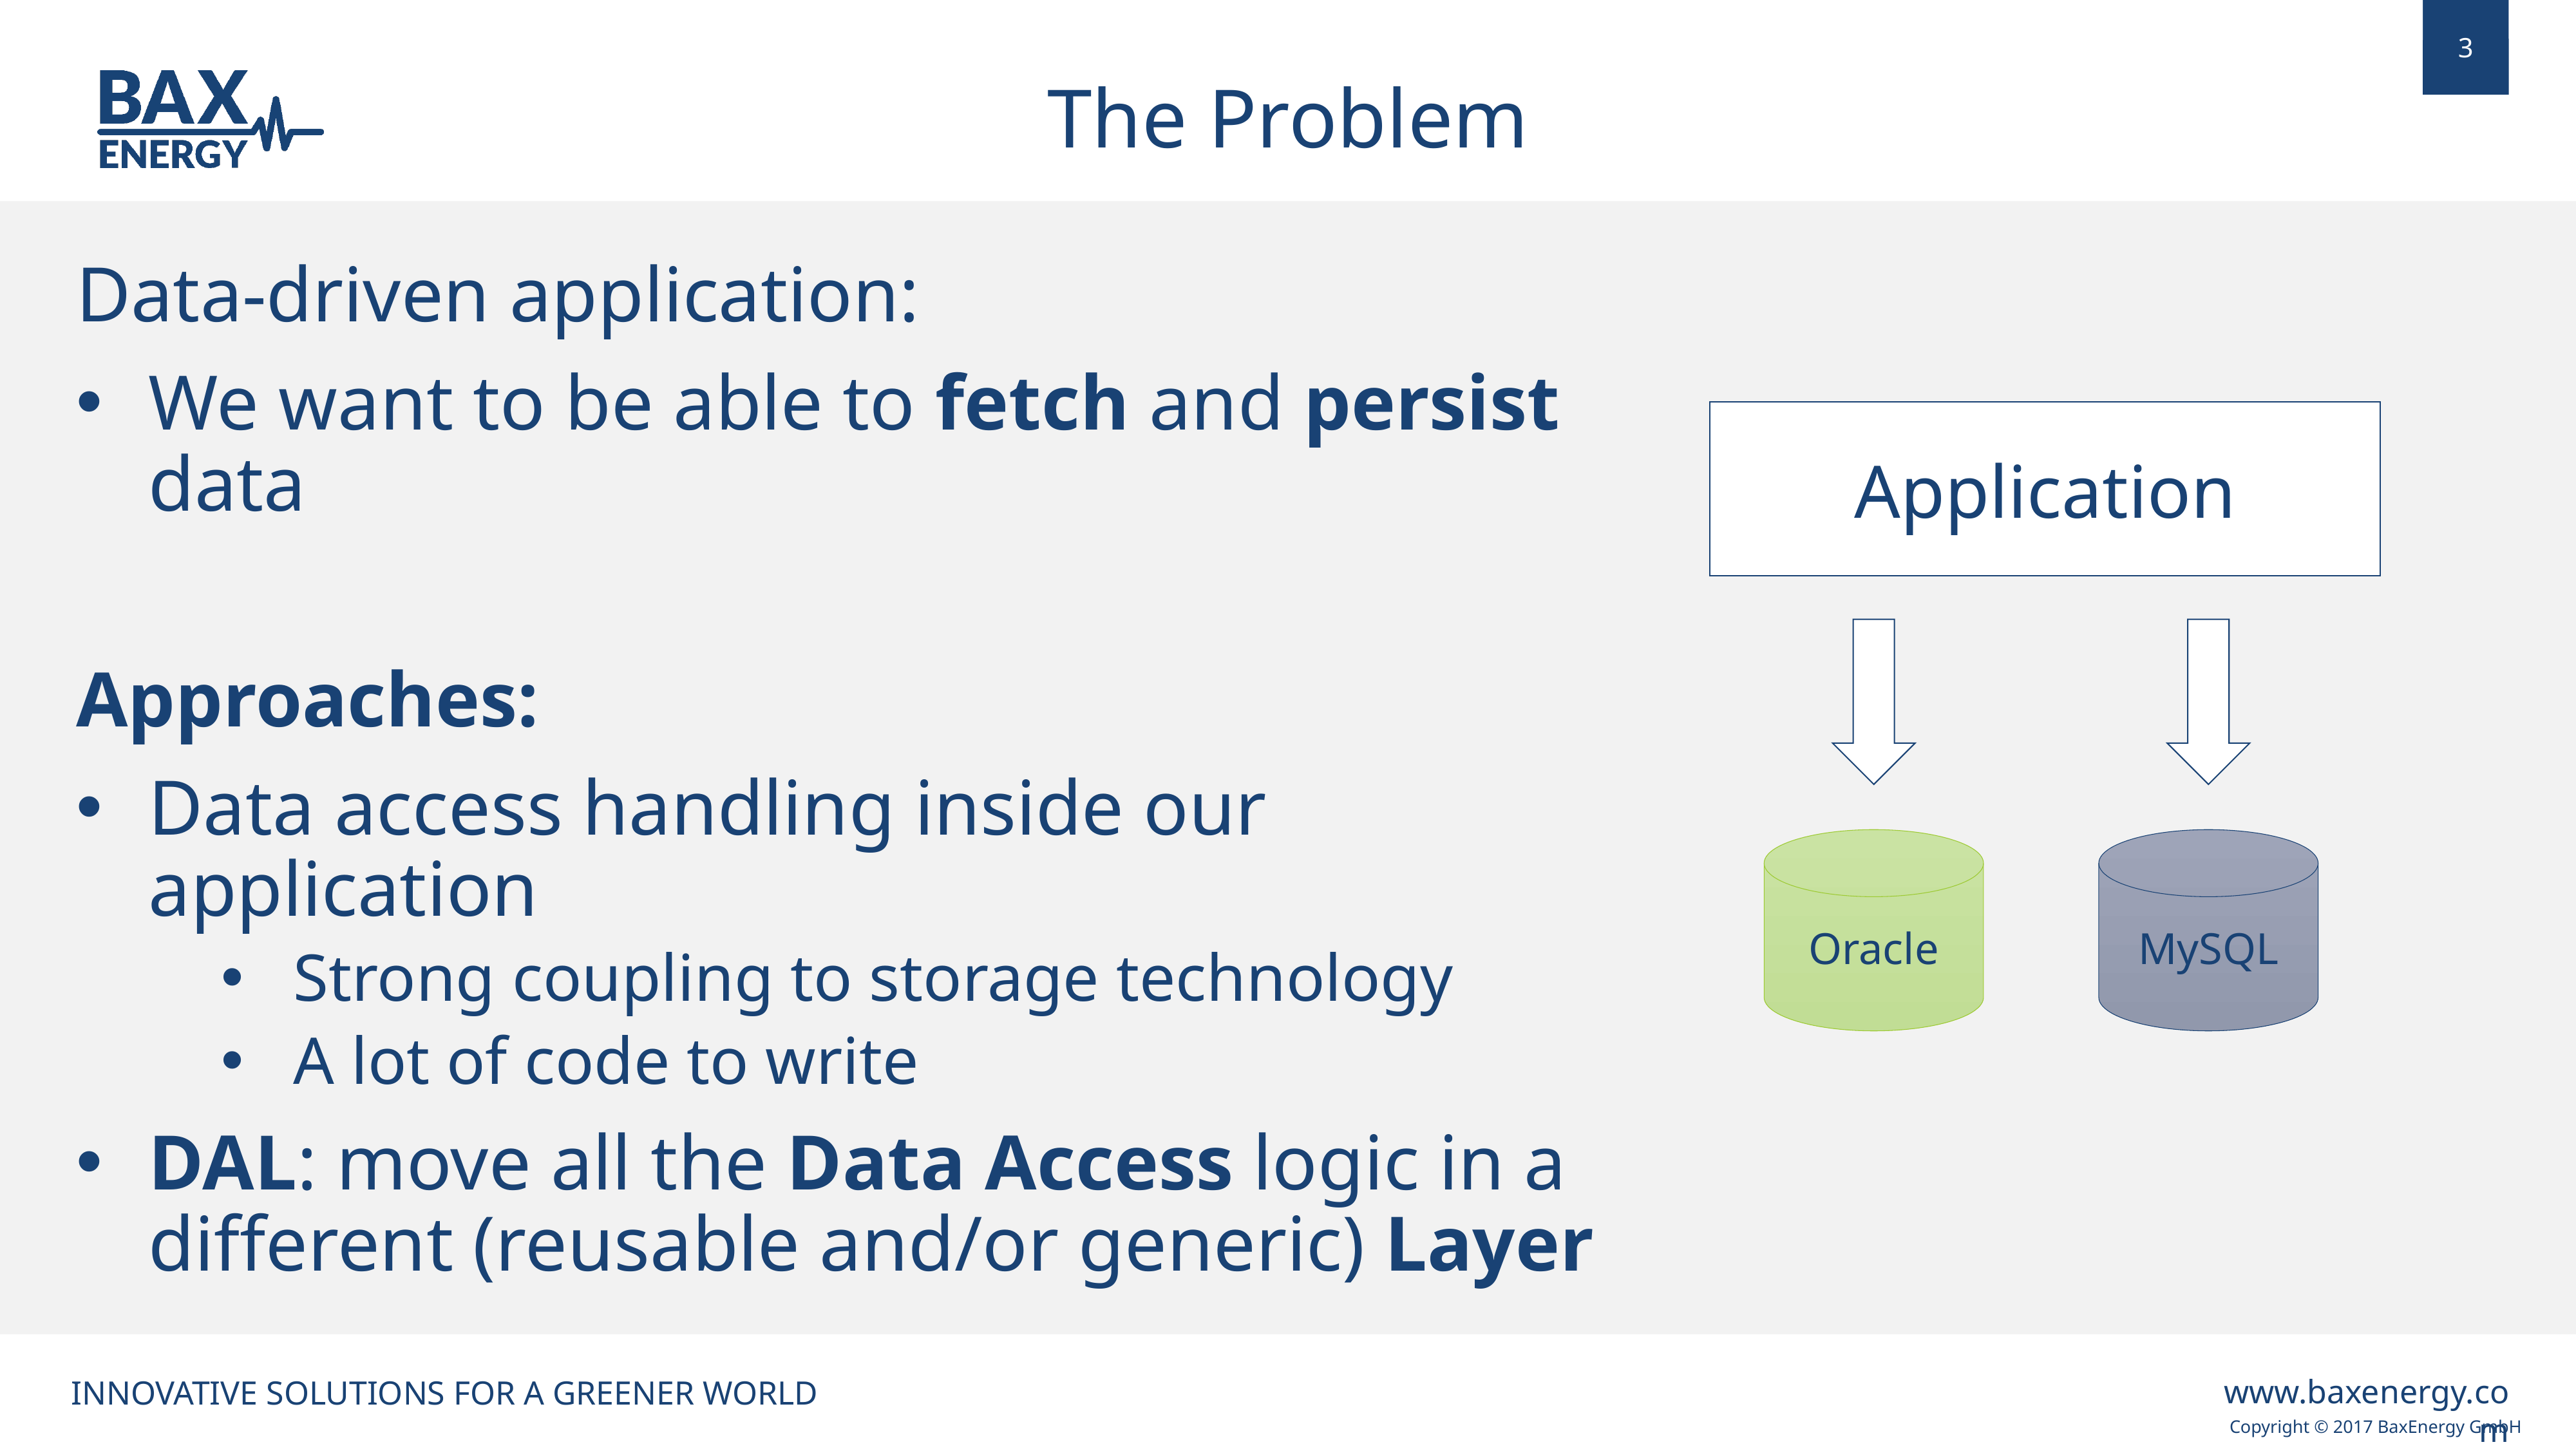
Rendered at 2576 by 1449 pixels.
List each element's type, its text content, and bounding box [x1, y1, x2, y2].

text_box [1831, 618, 1917, 786]
text_box Application [1709, 401, 2381, 576]
text_box [2165, 618, 2251, 786]
text_box Oracle [1763, 829, 1984, 1032]
list Data-driven application: We want to be able to fetch and persist data Approaches: Data access handling inside our application Strong coupling to storage technology A lot of code to write DAL: move all the Data Access logic in a different (reusable and/or generic) Layer [66, 252, 1608, 1303]
list The Problem [0, 0, 2576, 244]
text_box MySQL [2098, 829, 2319, 1032]
